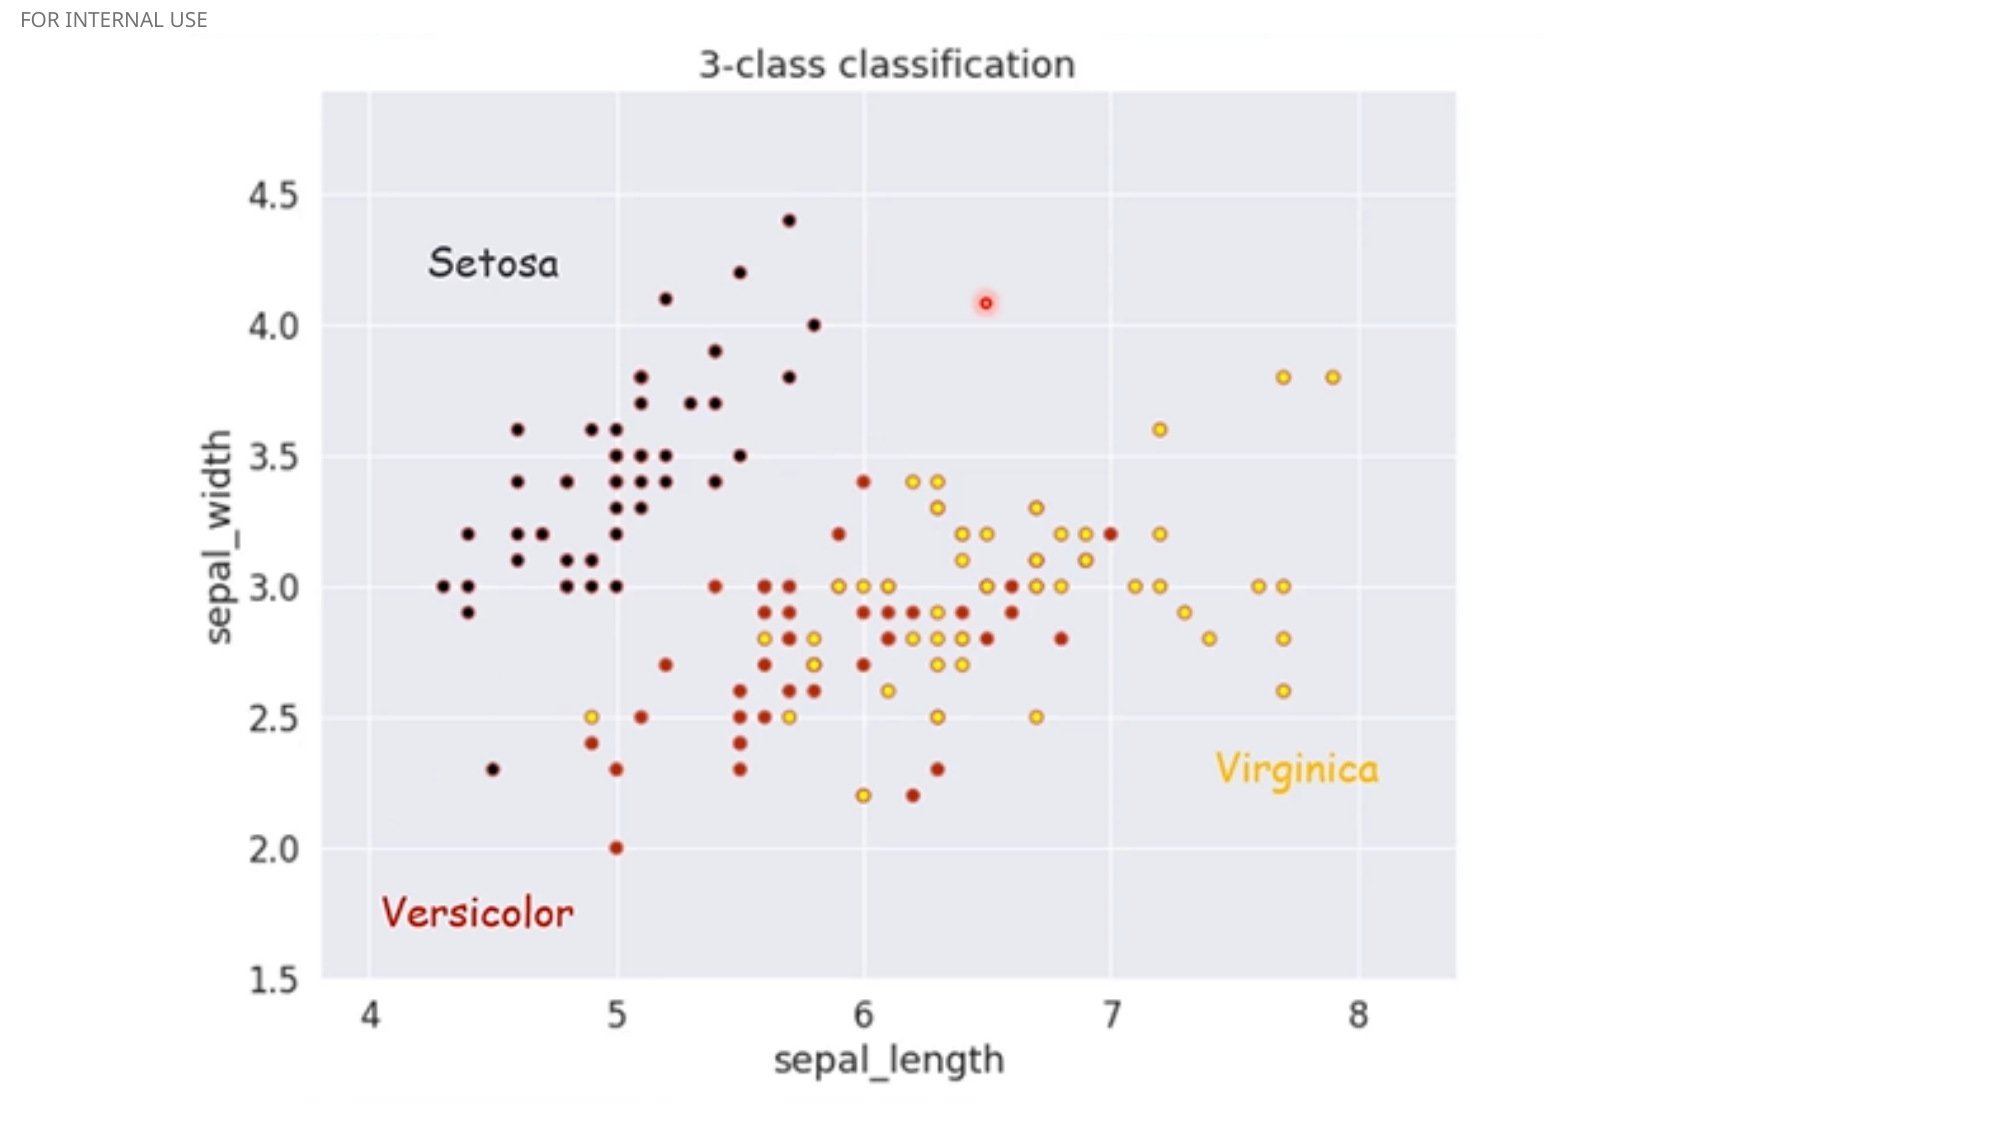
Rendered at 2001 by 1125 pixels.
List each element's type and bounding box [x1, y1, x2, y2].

picture [190, 33, 1543, 1092]
